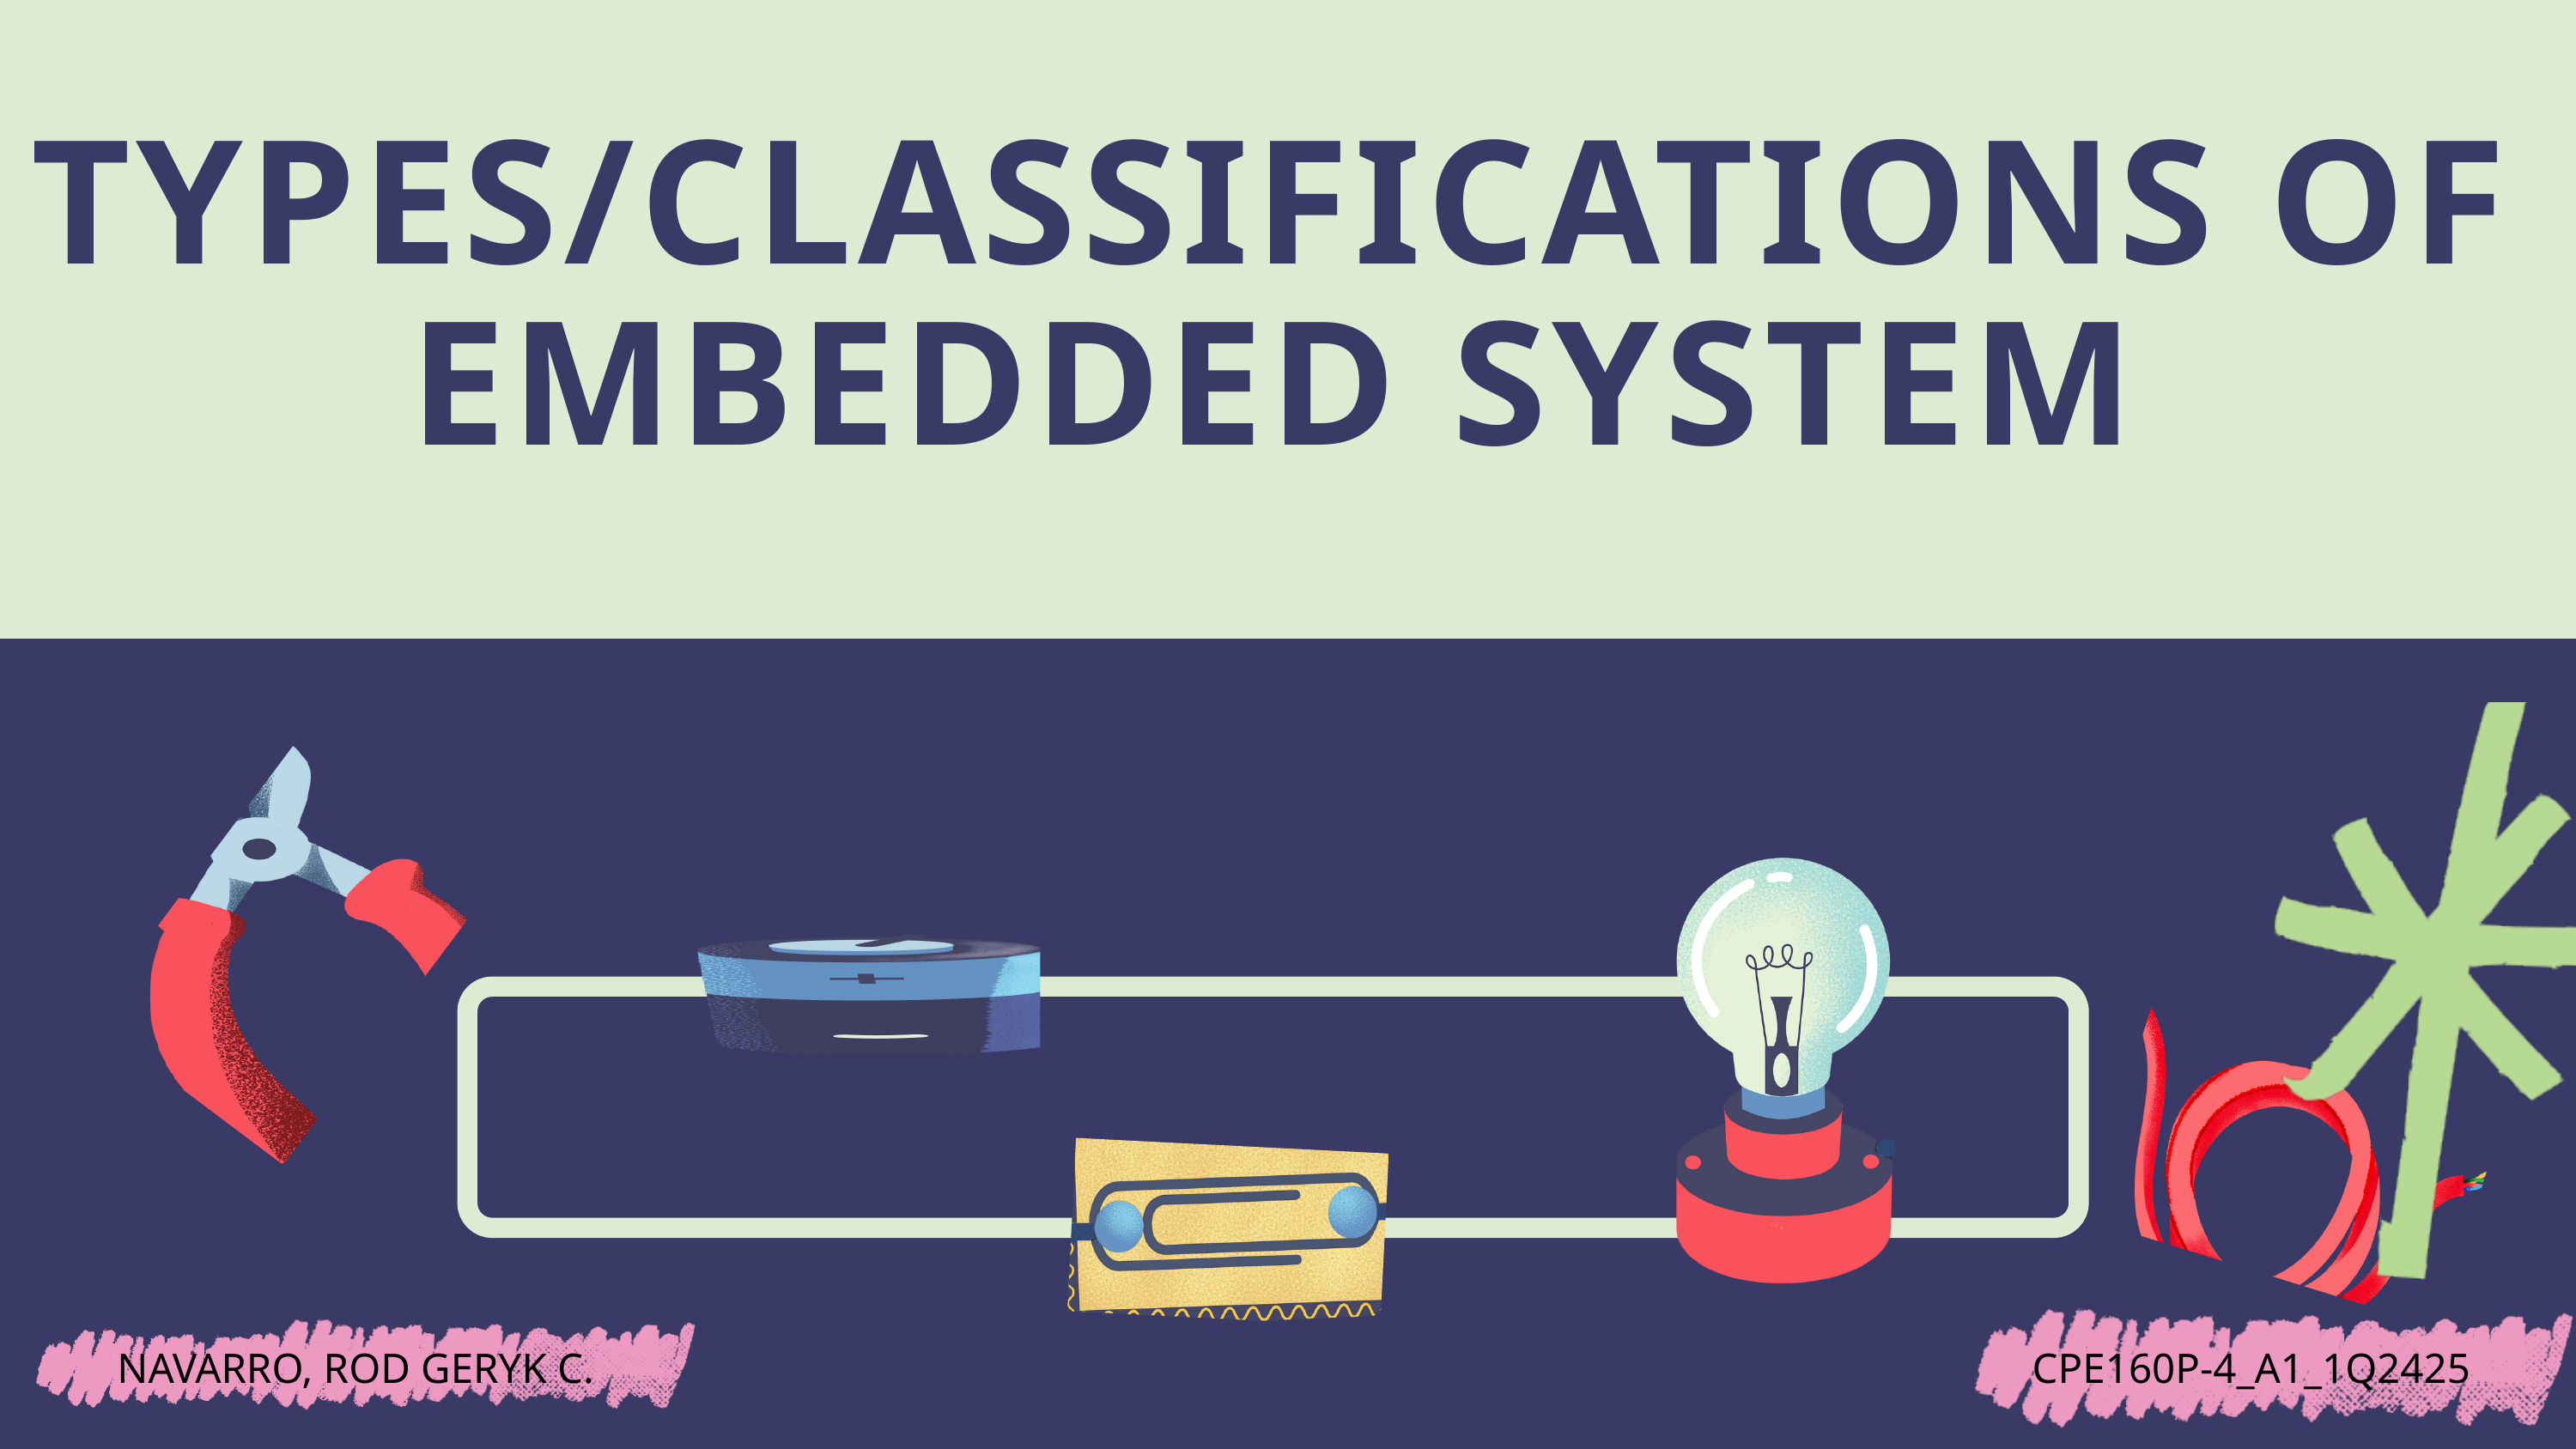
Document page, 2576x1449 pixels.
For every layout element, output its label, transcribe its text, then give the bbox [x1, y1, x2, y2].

text_box TYPES/CLASSIFICATIONS OF EMBEDDED SYSTEM [0, 118, 2561, 480]
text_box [466, 986, 2080, 1228]
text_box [0, 638, 2576, 1449]
